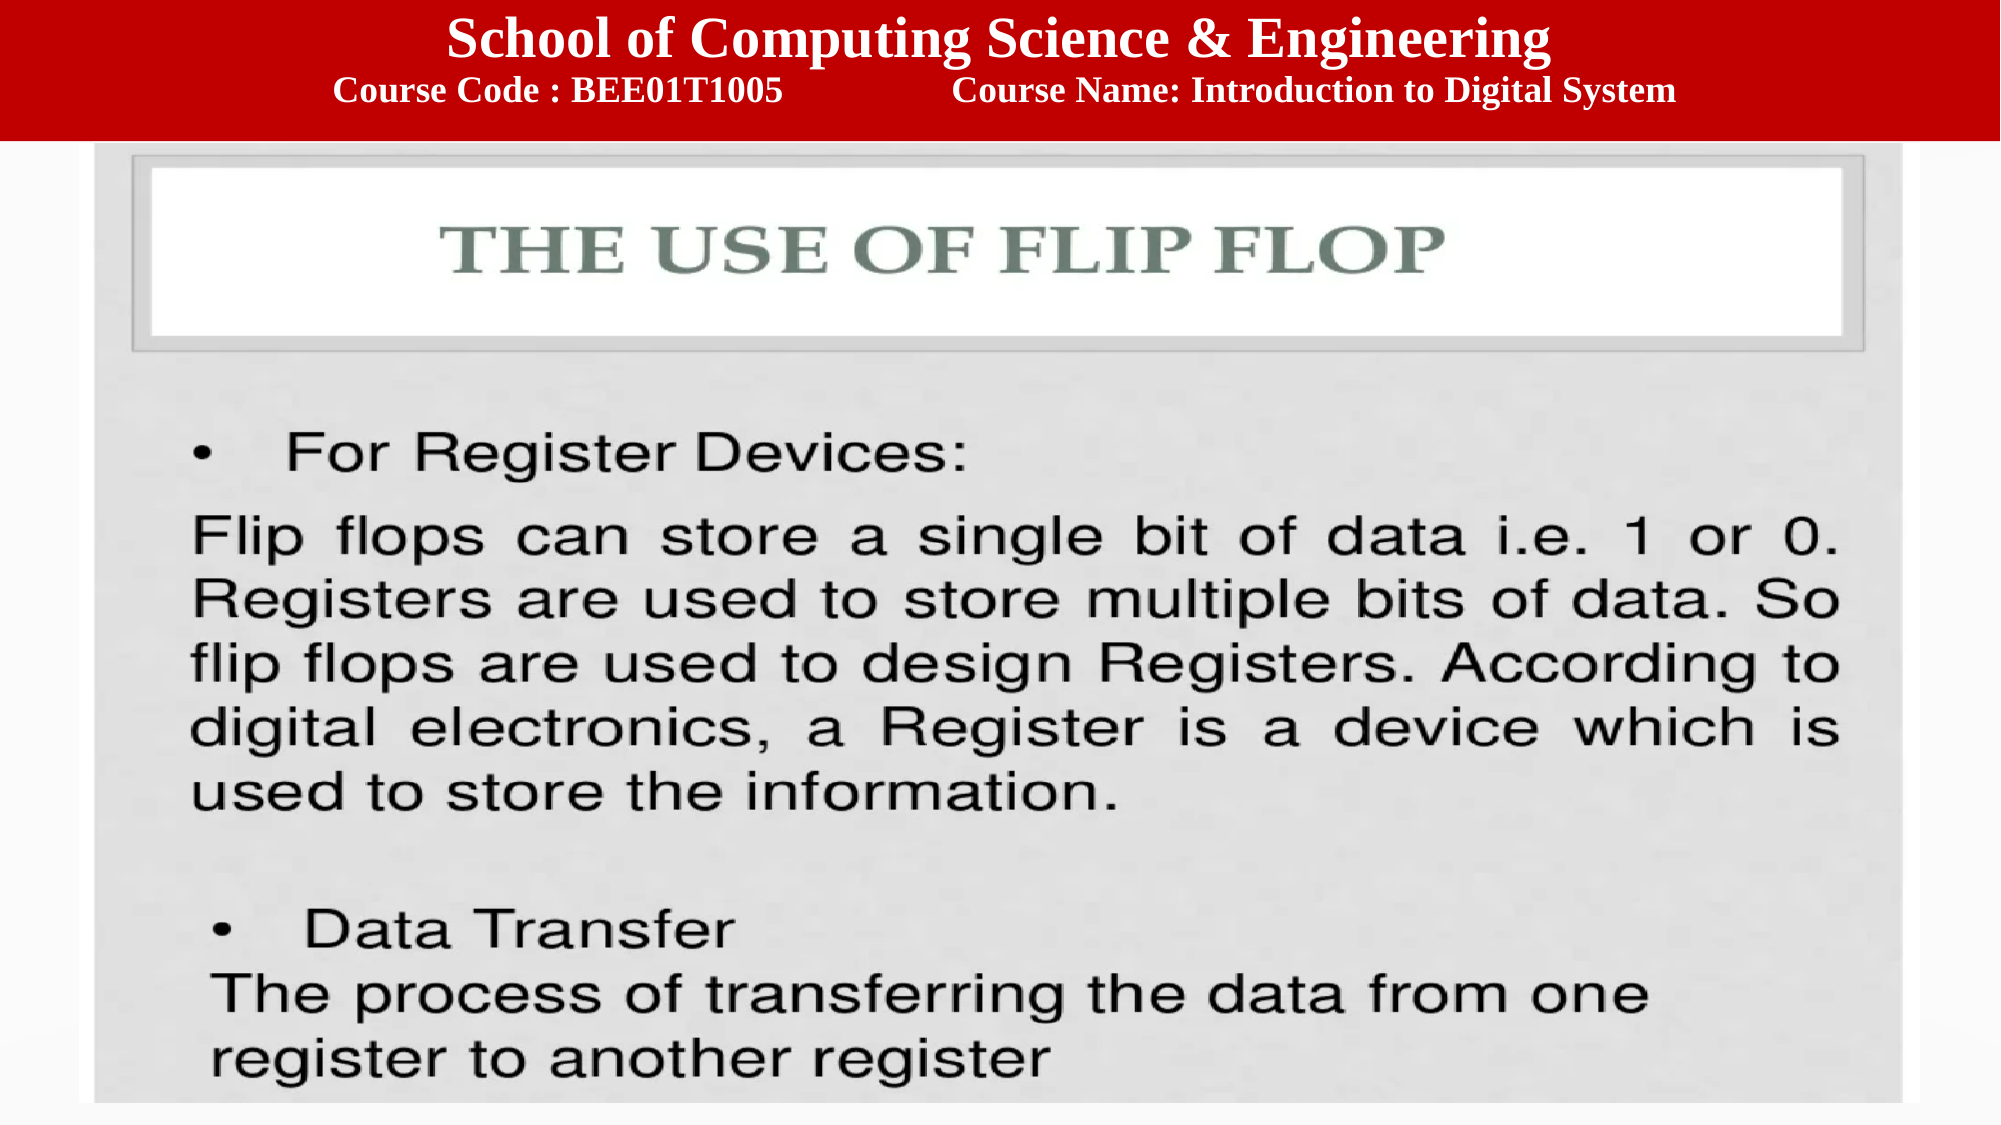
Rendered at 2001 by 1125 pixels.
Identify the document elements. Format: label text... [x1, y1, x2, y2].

picture [79, 142, 1920, 1103]
text_box School of Computing Science & Engineering Course Code : BEE01T1005 Course Name: Introduction to Digital System [0, 0, 2000, 142]
